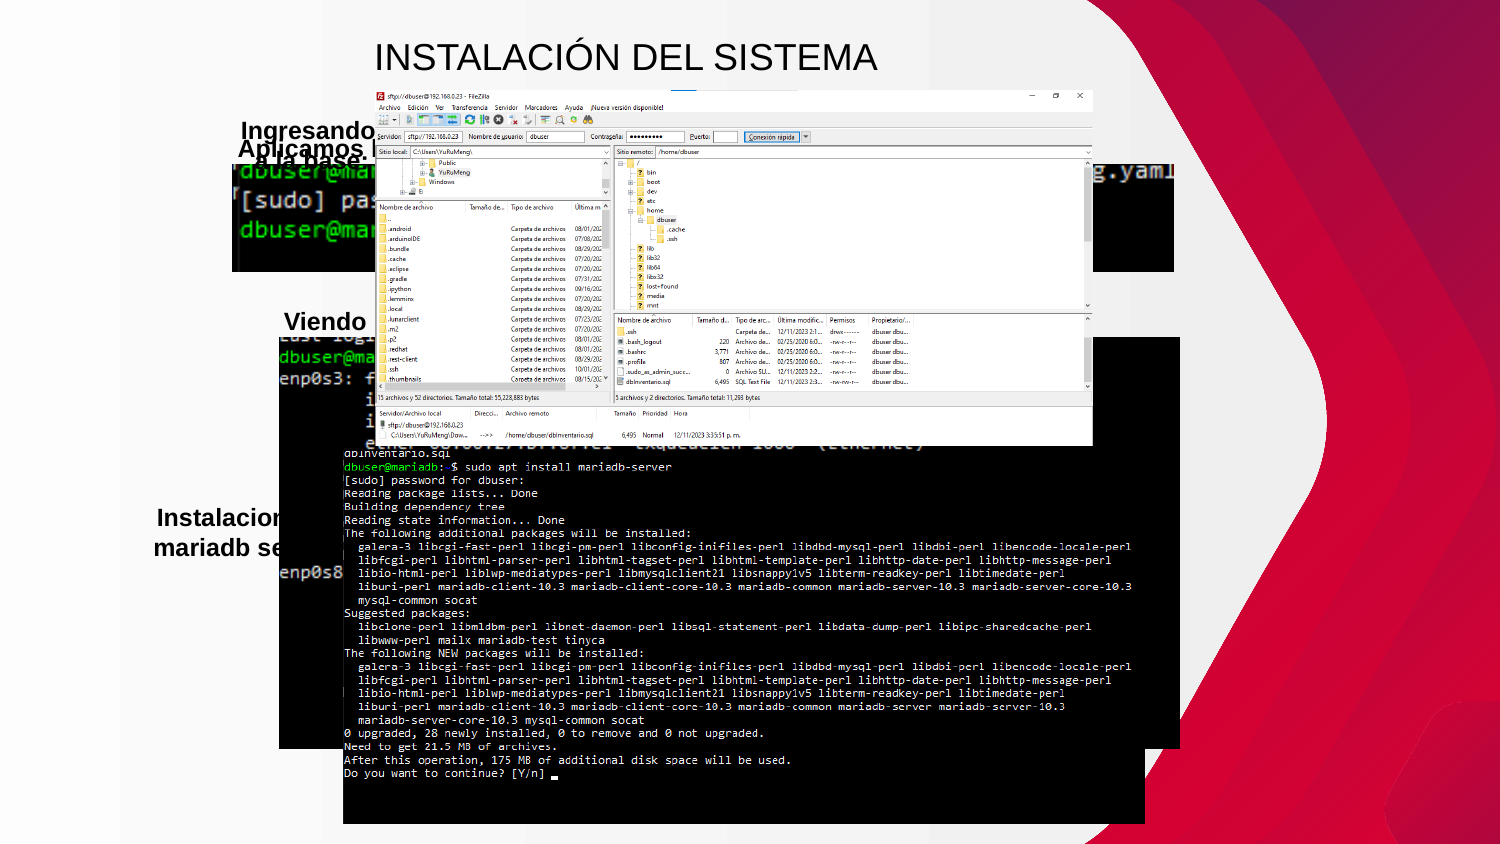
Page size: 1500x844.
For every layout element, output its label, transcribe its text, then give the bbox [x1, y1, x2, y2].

subtitle INSTALACIÓN DEL SISTEMA [94, 18, 1158, 99]
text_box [44, 451, 1146, 825]
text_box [159, 90, 1093, 446]
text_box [1097, 289, 1180, 750]
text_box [1097, 117, 1174, 272]
